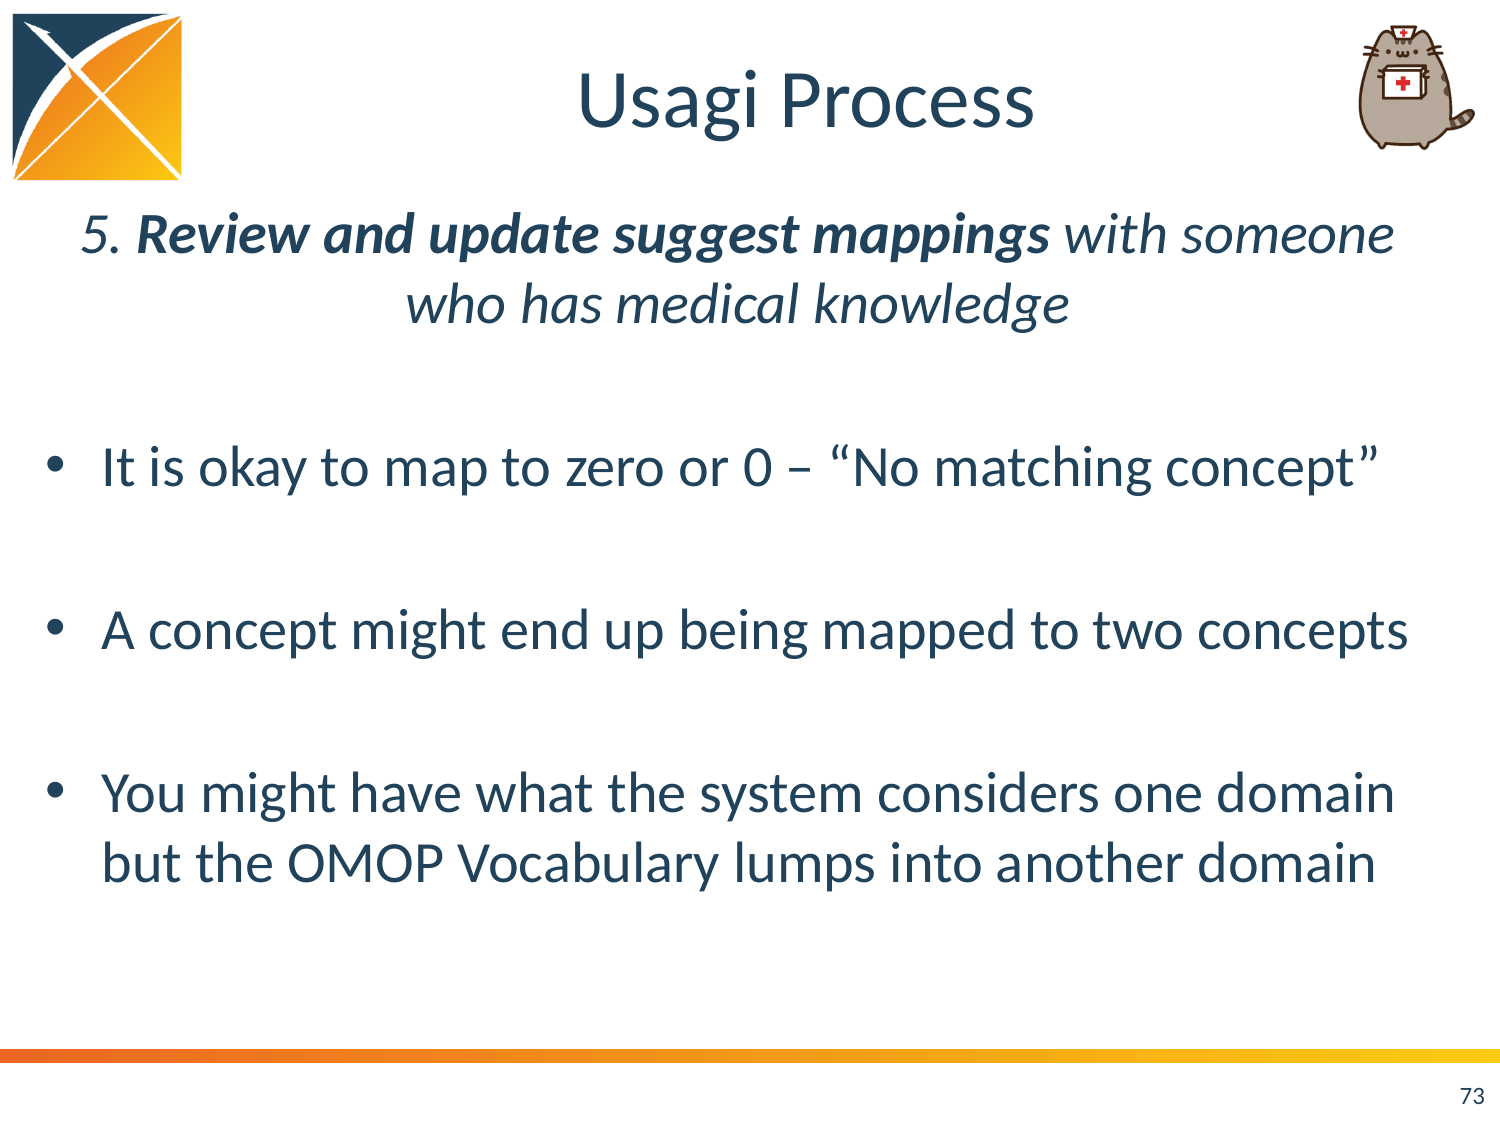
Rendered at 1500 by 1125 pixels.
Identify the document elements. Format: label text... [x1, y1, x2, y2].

picture [0, 0, 206, 200]
title Usagi Process [187, 24, 1319, 163]
text_box 5. Review and update suggest mappings with someone who has medical knowledge It is okay to map to zero or 0 – “No matching concept” A concept might end up being mapped to two concepts You might have what the system considers one domain but the OMOP Vocabulary lumps into another domain [30, 187, 1445, 1031]
picture [1324, 6, 1493, 171]
slide_number 73 [1149, 1065, 1500, 1125]
